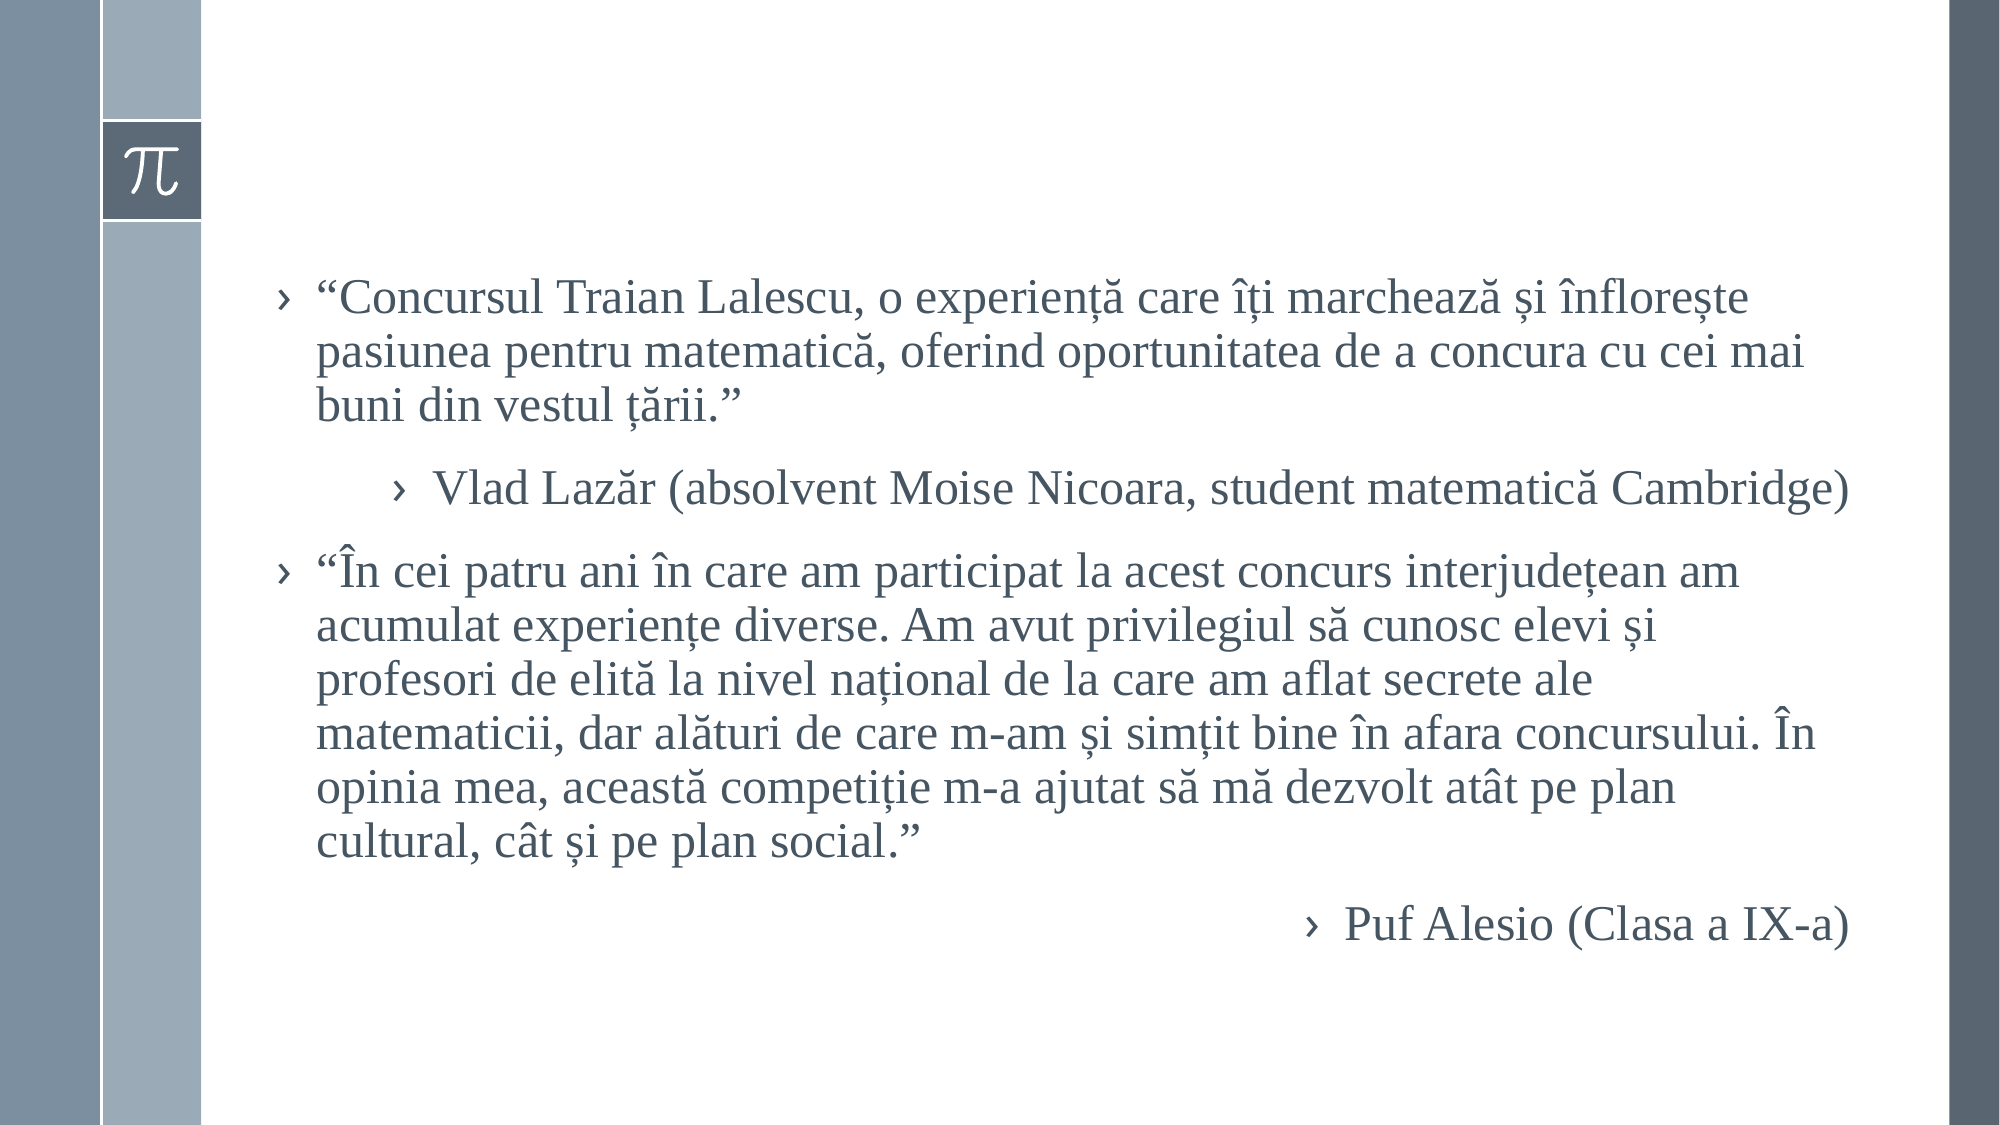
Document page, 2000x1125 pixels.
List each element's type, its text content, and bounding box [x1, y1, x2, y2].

list “Concursul Traian Lalescu, o experiență care îți marchează și înflorește pasiunea pentru matematică, oferind oportunitatea de a concura cu cei mai buni din vestul țării.” Vlad Lazăr (absolvent Moise Nicoara, student matematică Cambridge) “În cei patru ani în care am participat la acest concurs interjudețean am acumulat experiențe diverse. Am avut privilegiul să cunosc elevi și profesori de elită la nivel național de la care am aflat secrete ale matematicii, dar alături de care m-am și simțit bine în afara concursului. În opinia mea, această competiție m-a ajutat să mă dezvolt atât pe plan cultural, cât și pe plan social.” Puf Alesio (Clasa a IX-a) [261, 262, 1867, 1096]
